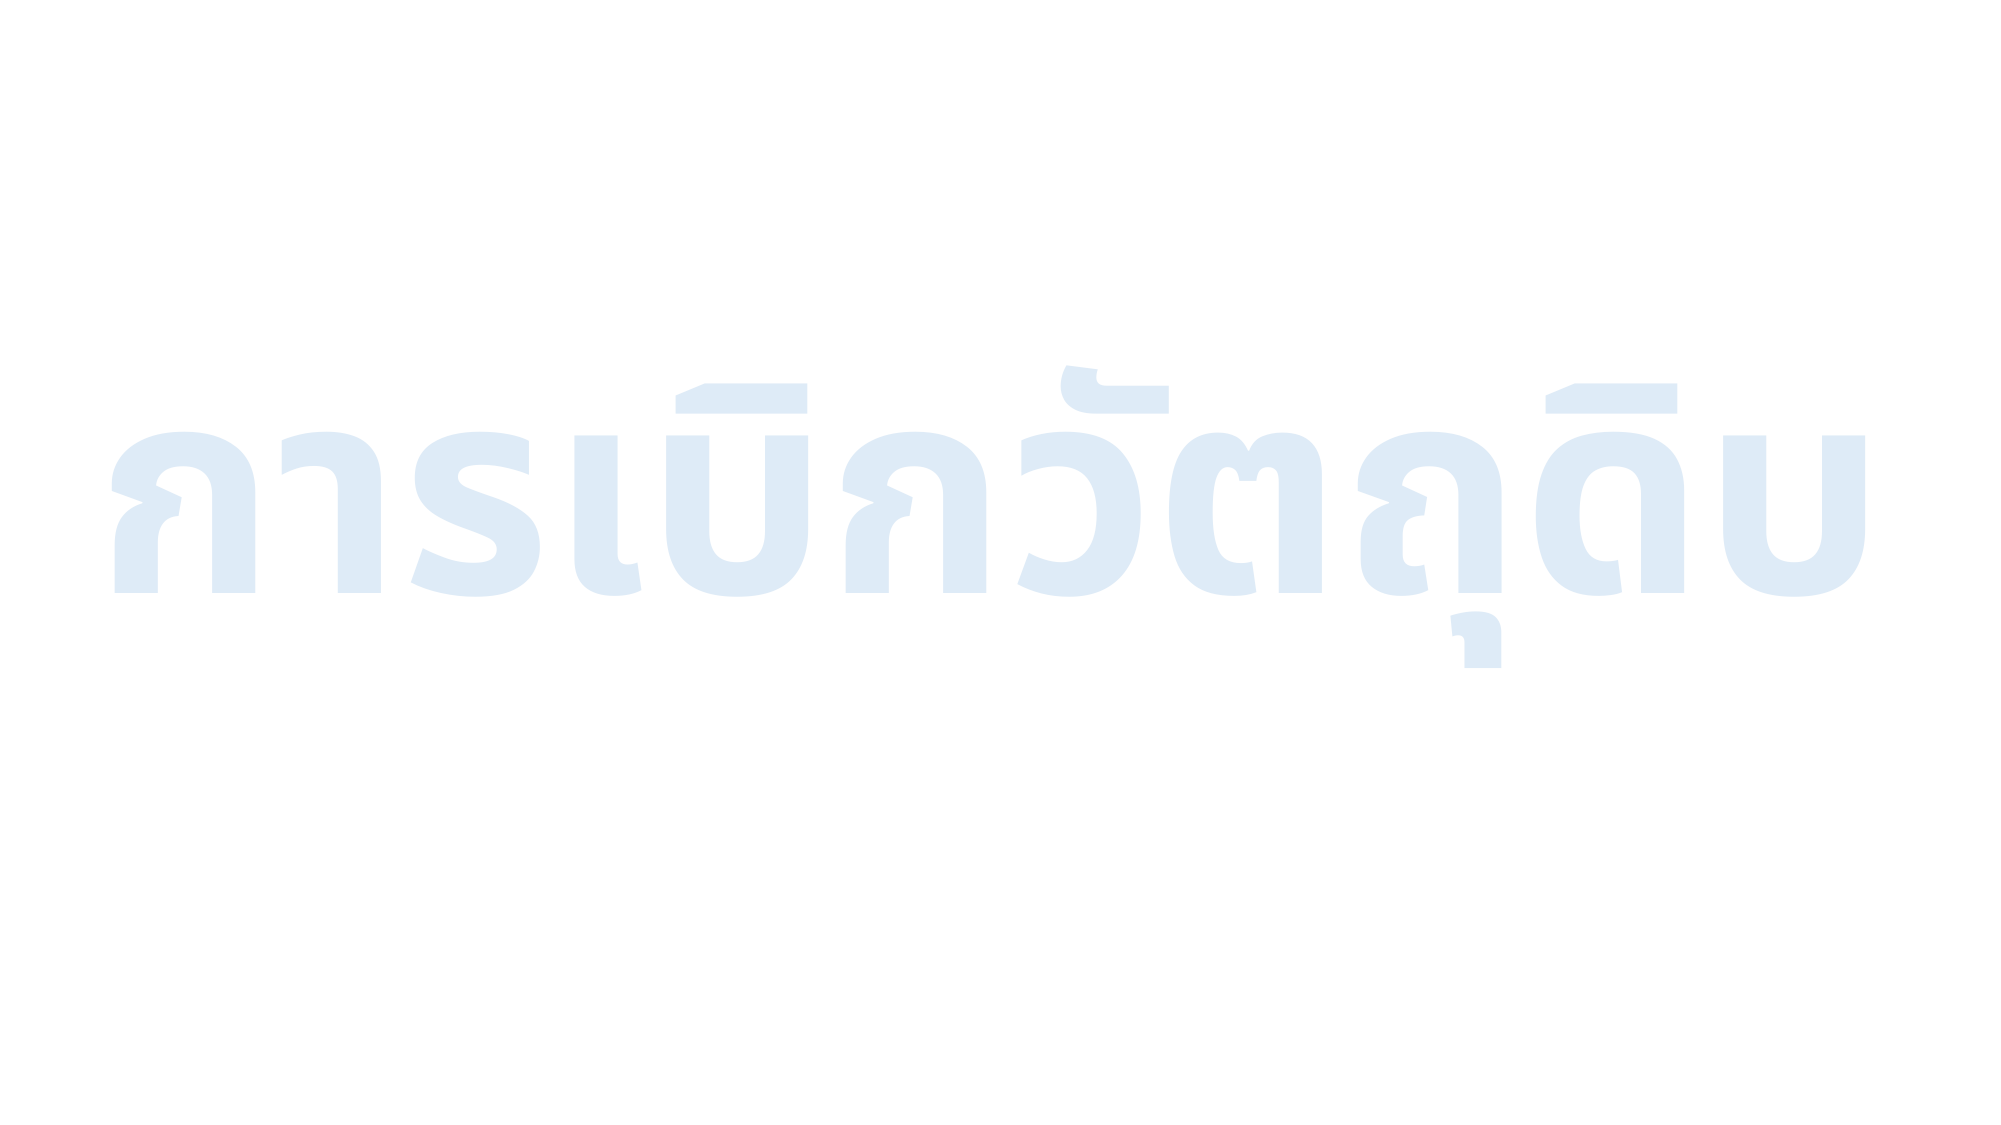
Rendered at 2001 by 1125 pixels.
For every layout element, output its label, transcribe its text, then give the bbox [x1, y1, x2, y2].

text_box การเบิกวัตถุดิบ [20, 298, 1964, 658]
